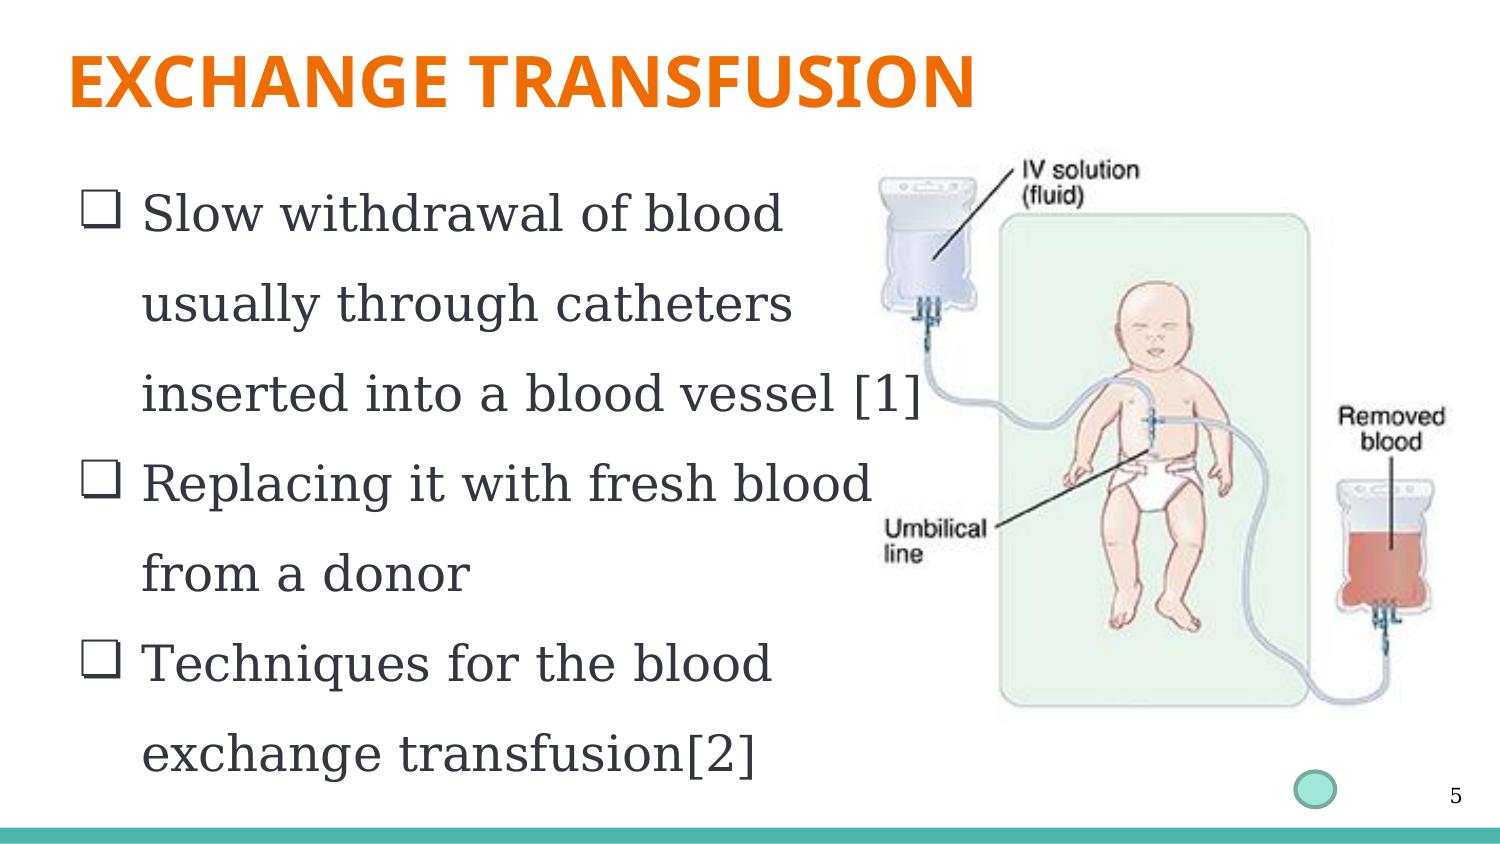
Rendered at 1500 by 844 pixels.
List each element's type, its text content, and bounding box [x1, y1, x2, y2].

text_box Slow withdrawal of blood usually through catheters inserted into a blood vessel [1] Replacing it with fresh blood from a donor Techniques for the blood exchange transfusion[2] [51, 136, 959, 844]
picture [861, 148, 1496, 740]
slide_number 5 [1387, 762, 1478, 828]
text_box [1293, 769, 1338, 810]
title EXCHANGE TRANSFUSION [51, 20, 1449, 137]
